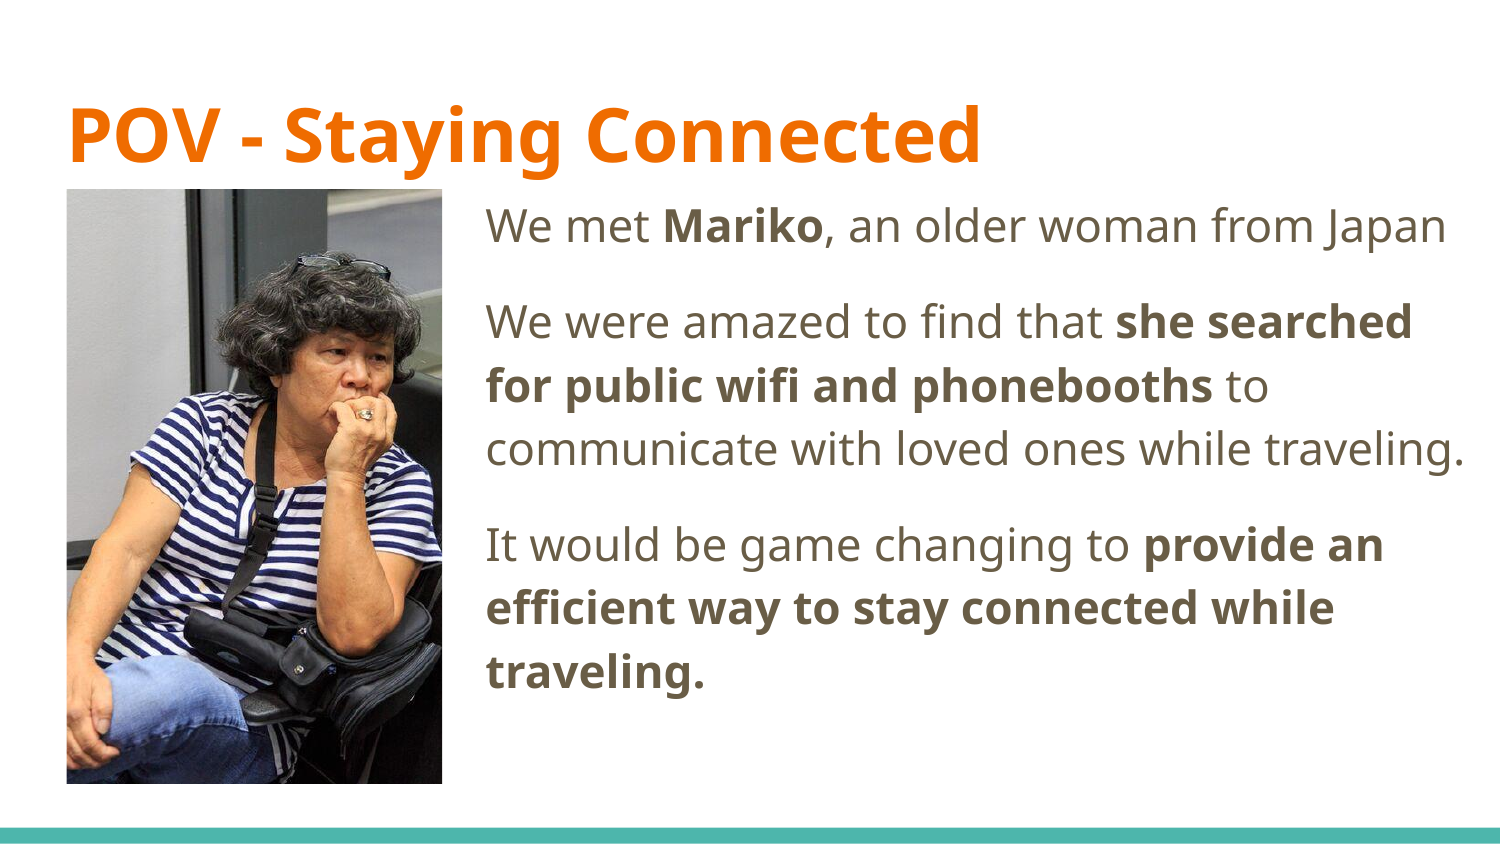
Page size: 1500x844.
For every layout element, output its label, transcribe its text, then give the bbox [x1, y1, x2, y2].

list We met Mariko, an older woman from Japan We were amazed to find that she searched for public wifi and phonebooths to communicate with loved ones while traveling. It would be game changing to provide an efficient way to stay connected while traveling. [470, 173, 1500, 750]
title POV - Staying Connected [51, 72, 1449, 189]
picture [66, 188, 443, 784]
